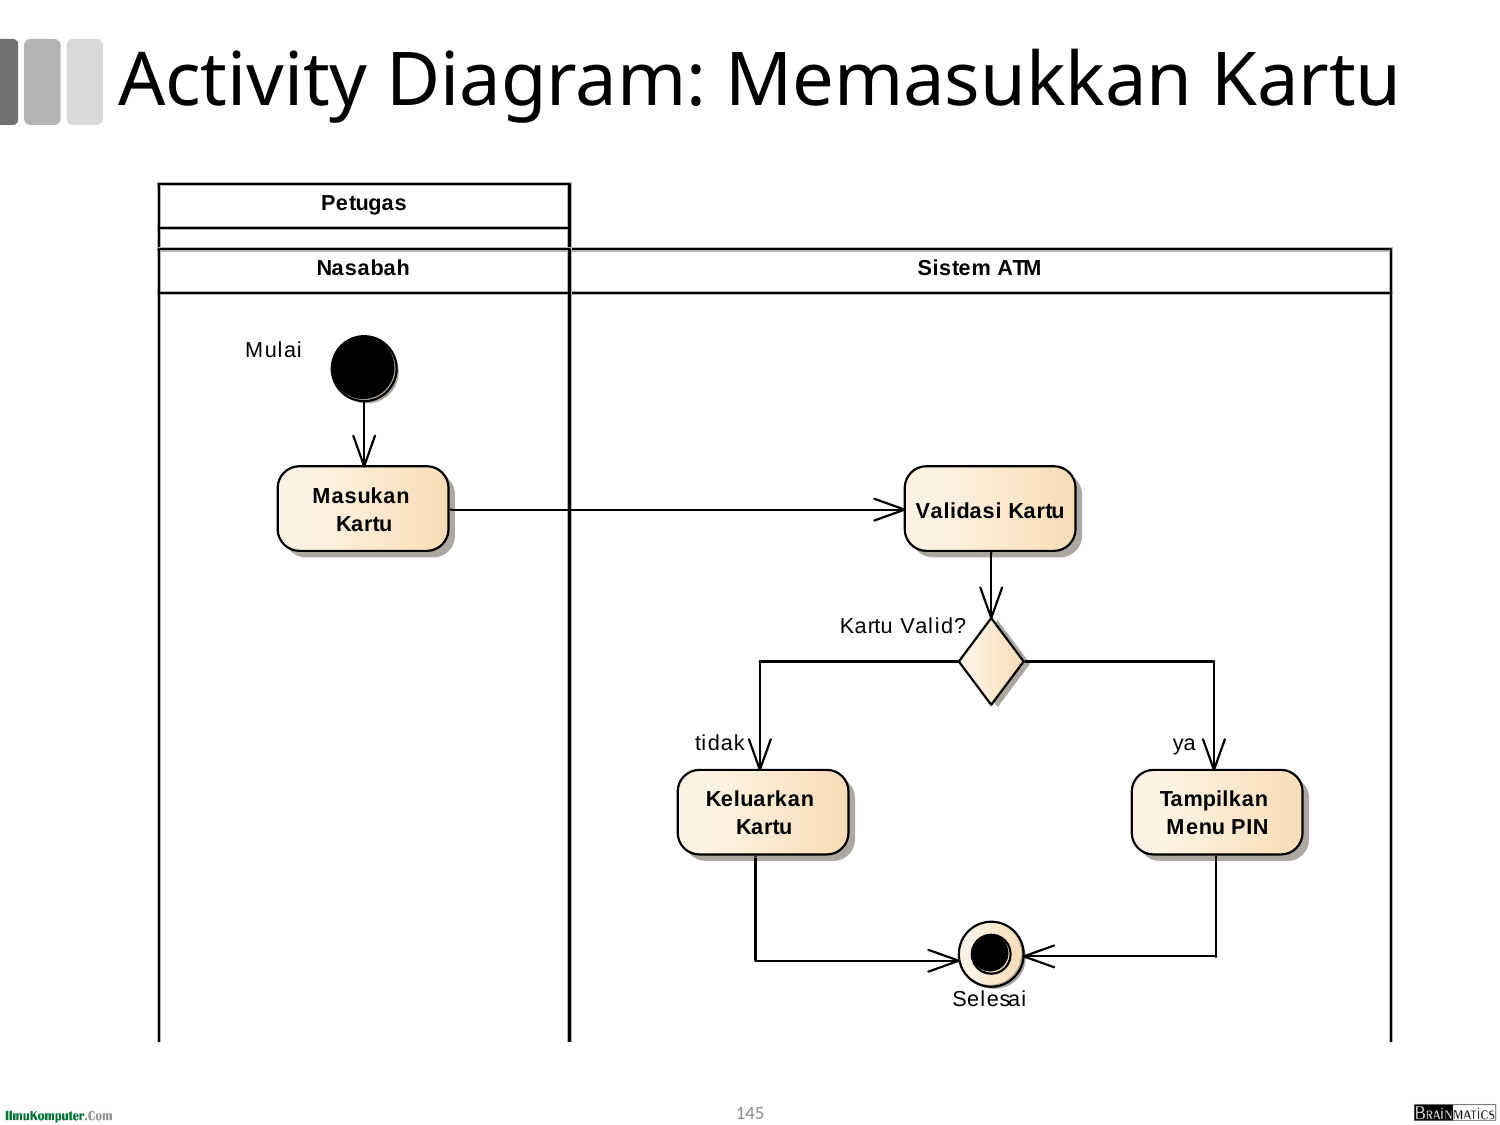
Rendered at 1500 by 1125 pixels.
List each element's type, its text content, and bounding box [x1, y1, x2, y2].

picture [1412, 1102, 1498, 1123]
picture [124, 174, 1425, 1042]
title Activity Diagram: Memasukkan Kartu [103, 24, 1498, 138]
slide_number 145 [581, 1100, 919, 1125]
picture [4, 1106, 113, 1125]
